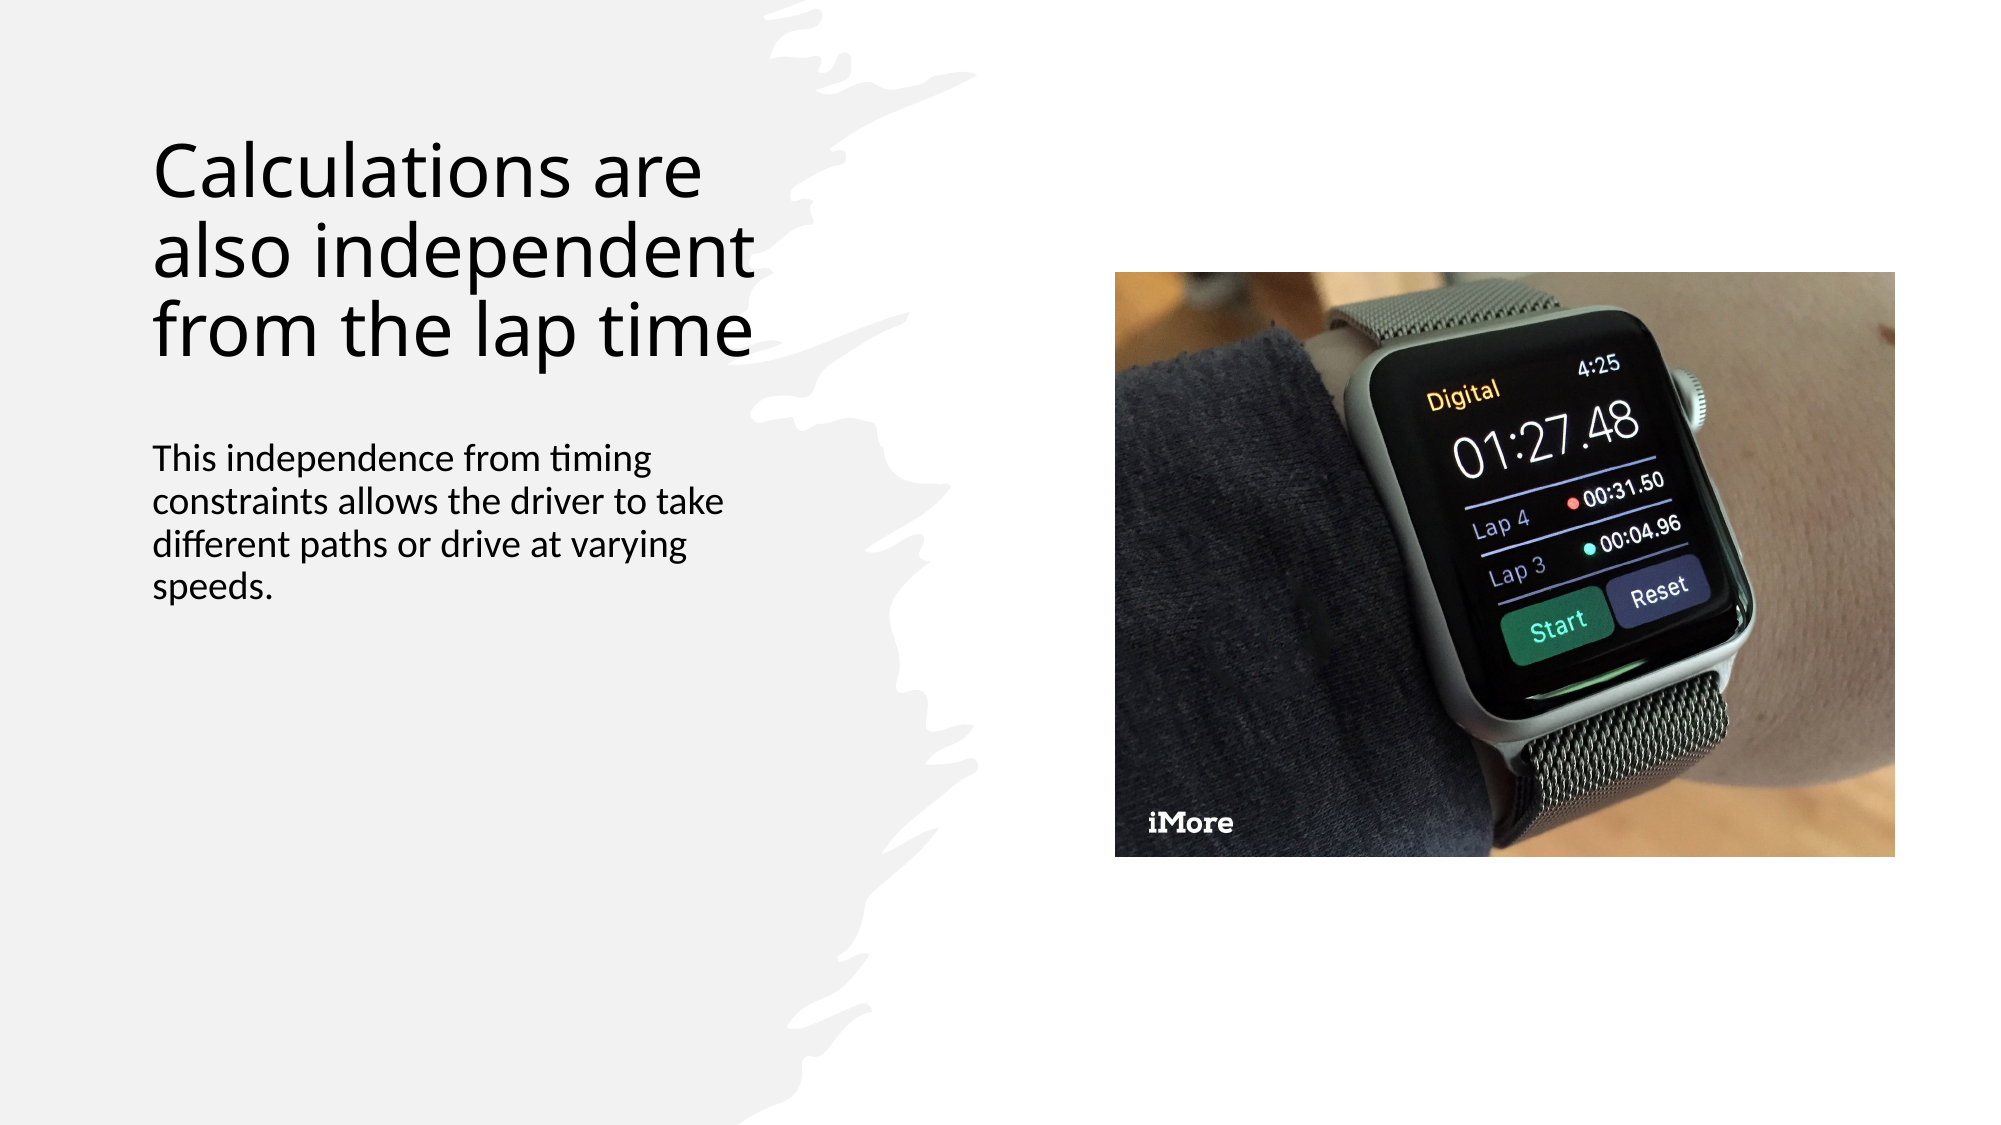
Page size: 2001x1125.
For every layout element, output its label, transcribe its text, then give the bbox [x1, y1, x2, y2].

text_box [739, 0, 2000, 1125]
picture [1115, 272, 1895, 857]
list This independence from timing constraints allows the driver to take different paths or drive at varying speeds. [137, 430, 776, 1014]
text_box [0, 0, 979, 1125]
title Calculations are also independent from the lap time [137, 105, 776, 401]
